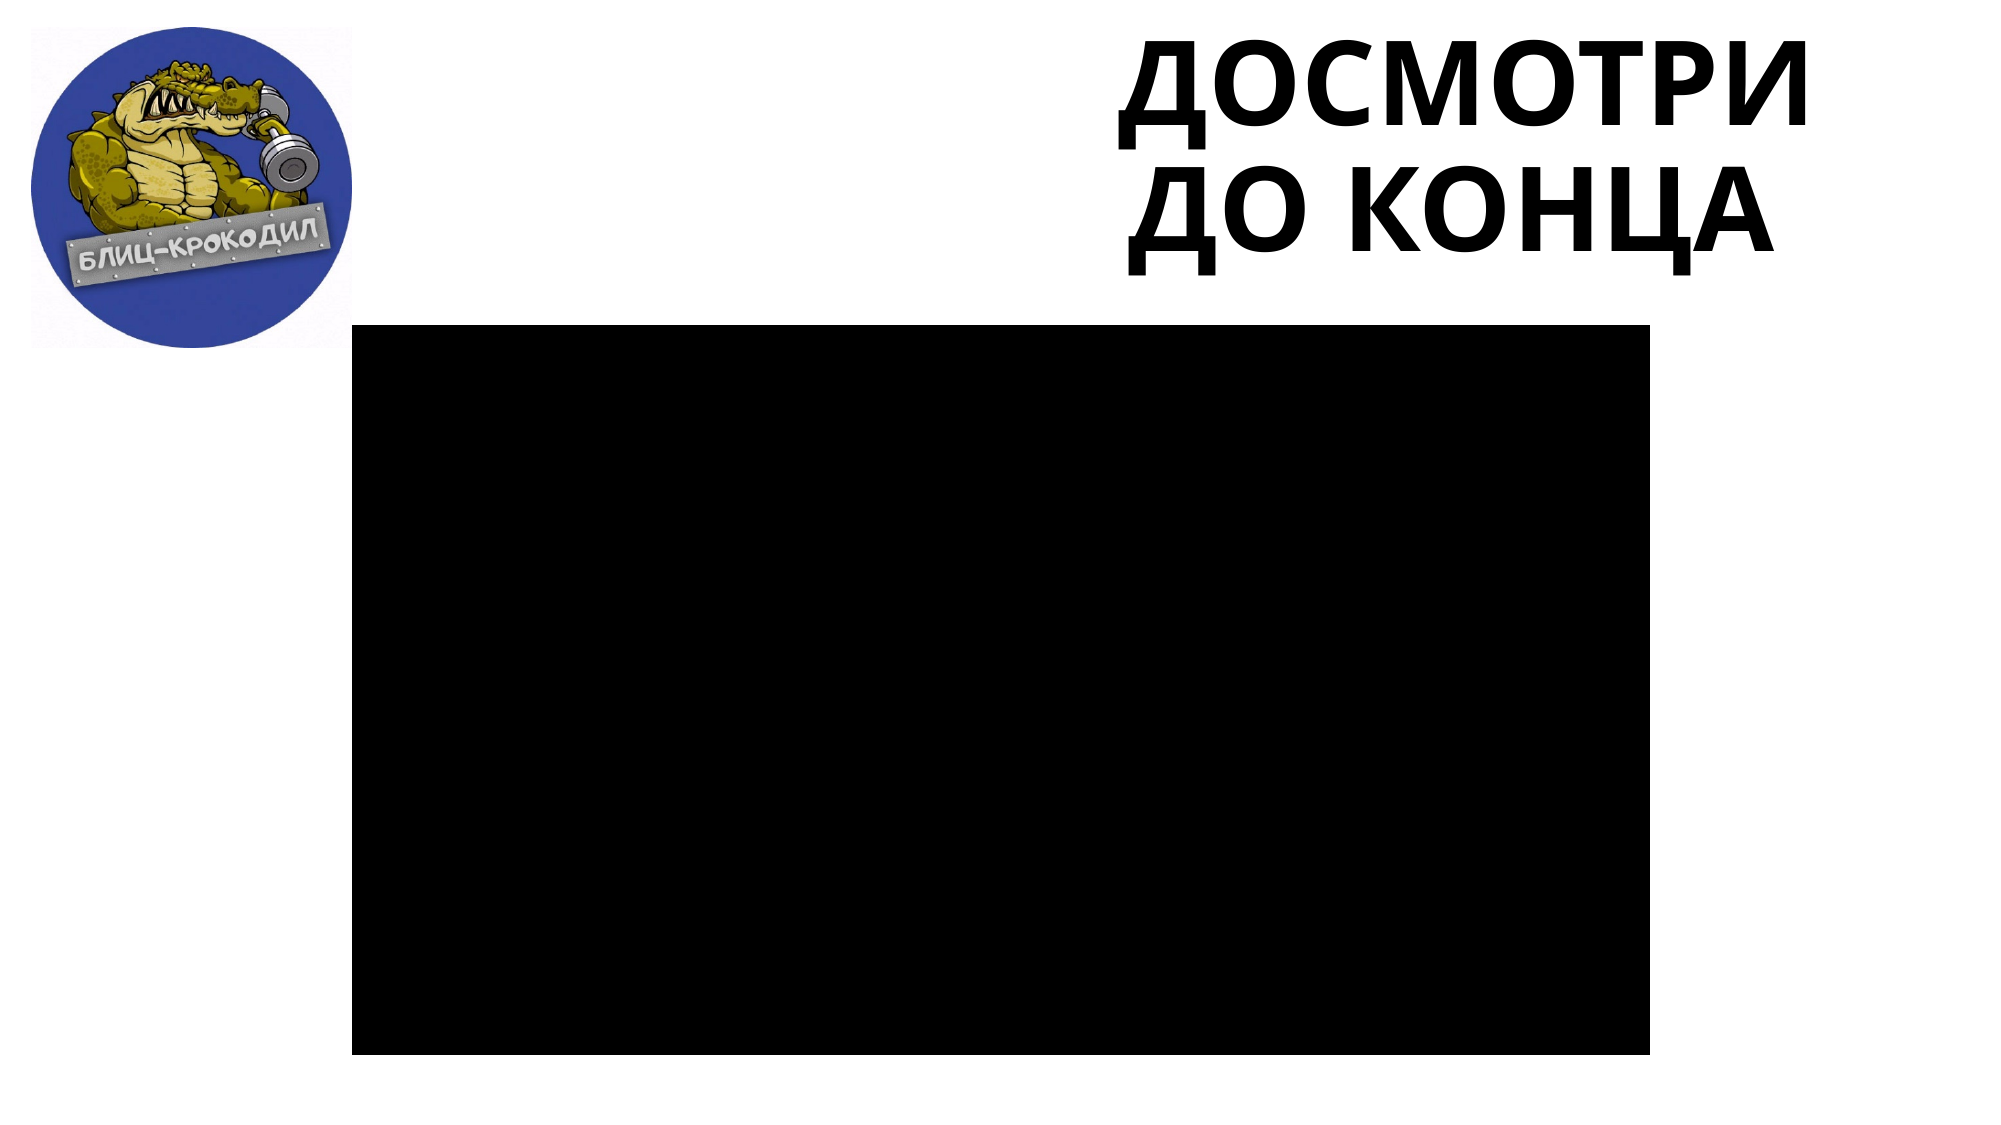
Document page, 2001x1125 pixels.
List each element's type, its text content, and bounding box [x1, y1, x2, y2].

picture [31, 27, 352, 348]
title ДОСМОТРИ ДО КОНЦА [909, 15, 2000, 285]
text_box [351, 324, 1651, 1056]
